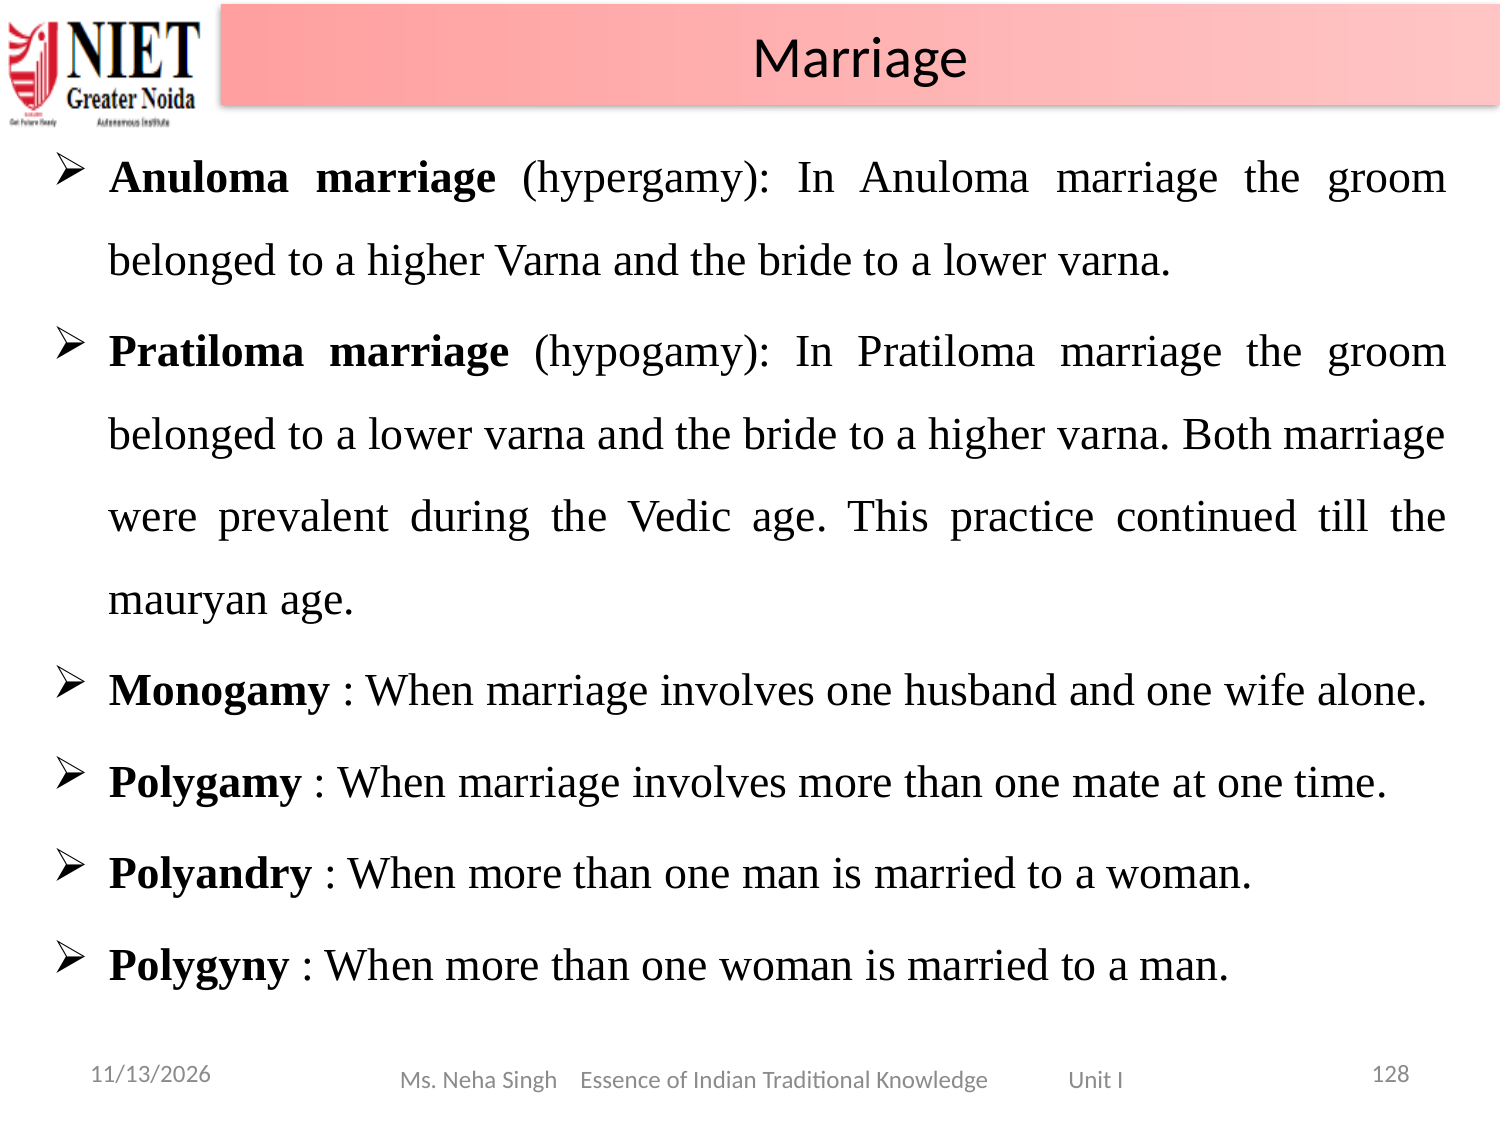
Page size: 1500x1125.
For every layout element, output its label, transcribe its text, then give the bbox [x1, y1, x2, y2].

list Anuloma marriage (hypergamy): In Anuloma marriage the groom belonged to a higher Varna and the bride to a lower varna. Pratiloma marriage (hypogamy): In Pratiloma marriage the groom belonged to a lower varna and the bride to a higher varna. Both marriage were prevalent during the Vedic age. This practice continued till the mauryan age. Monogamy : When marriage involves one husband and one wife alone. Polygamy : When marriage involves more than one mate at one time. Polyandry : When more than one man is married to a woman. Polygyny : When more than one woman is married to a man. [37, 112, 1463, 1049]
picture [0, 0, 213, 151]
slide_number 128 [1074, 1042, 1425, 1103]
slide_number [75, 1042, 237, 1103]
footer Ms. Neha Singh Essence of Indian Traditional Knowledge Unit I [237, 1042, 1288, 1115]
text_box Marriage [220, 4, 1500, 105]
